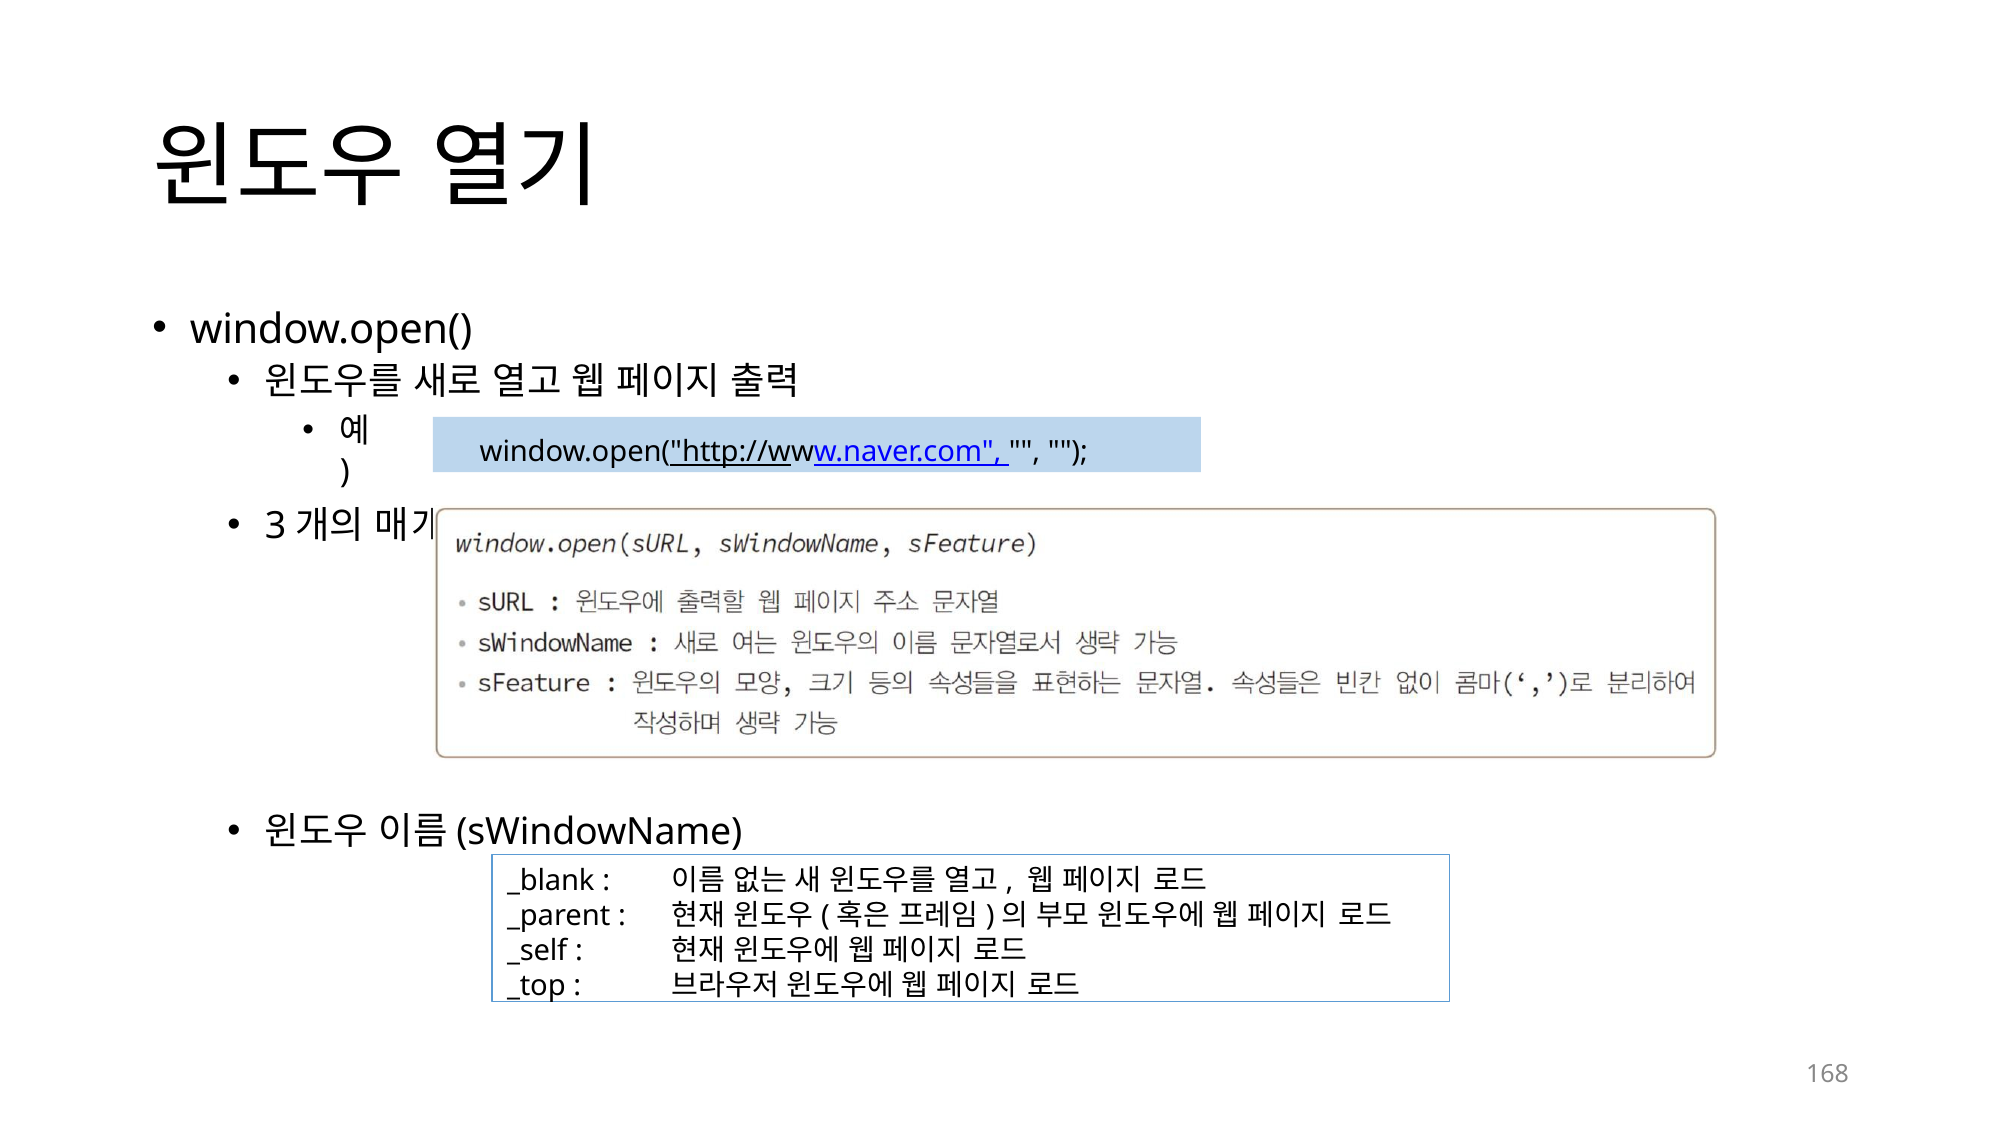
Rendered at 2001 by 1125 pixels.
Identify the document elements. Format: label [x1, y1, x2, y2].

text_box [492, 854, 1450, 1002]
text_box [300, 406, 386, 489]
text_box [225, 804, 748, 852]
text_box [432, 416, 1201, 473]
text_box [150, 293, 859, 402]
text_box [225, 497, 1718, 761]
title [150, 104, 646, 293]
text_box [1803, 1055, 1851, 1088]
